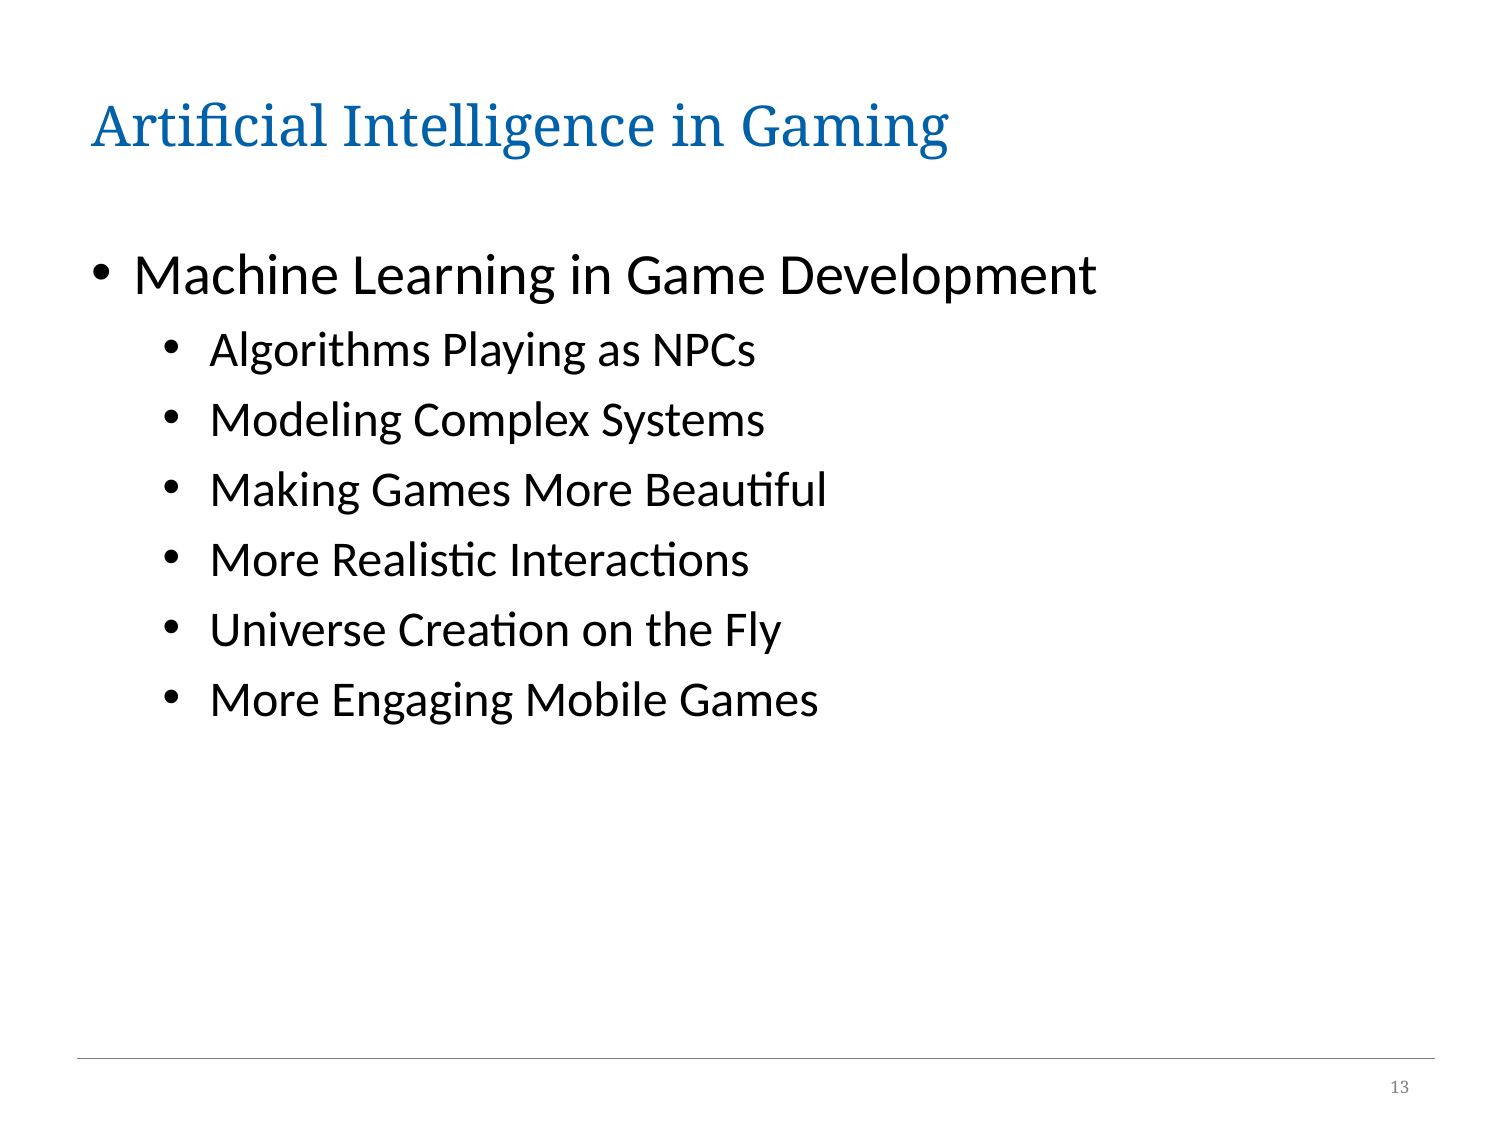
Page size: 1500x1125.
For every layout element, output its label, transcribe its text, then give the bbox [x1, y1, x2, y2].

list Machine Learning in Game Development Algorithms Playing as NPCs Modeling Complex Systems Making Games More Beautiful More Realistic Interactions Universe Creation on the Fly More Engaging Mobile Games [76, 193, 1425, 1066]
title Artificial Intelligence in Gaming [76, 54, 1427, 194]
slide_number 13 [1175, 1066, 1425, 1118]
